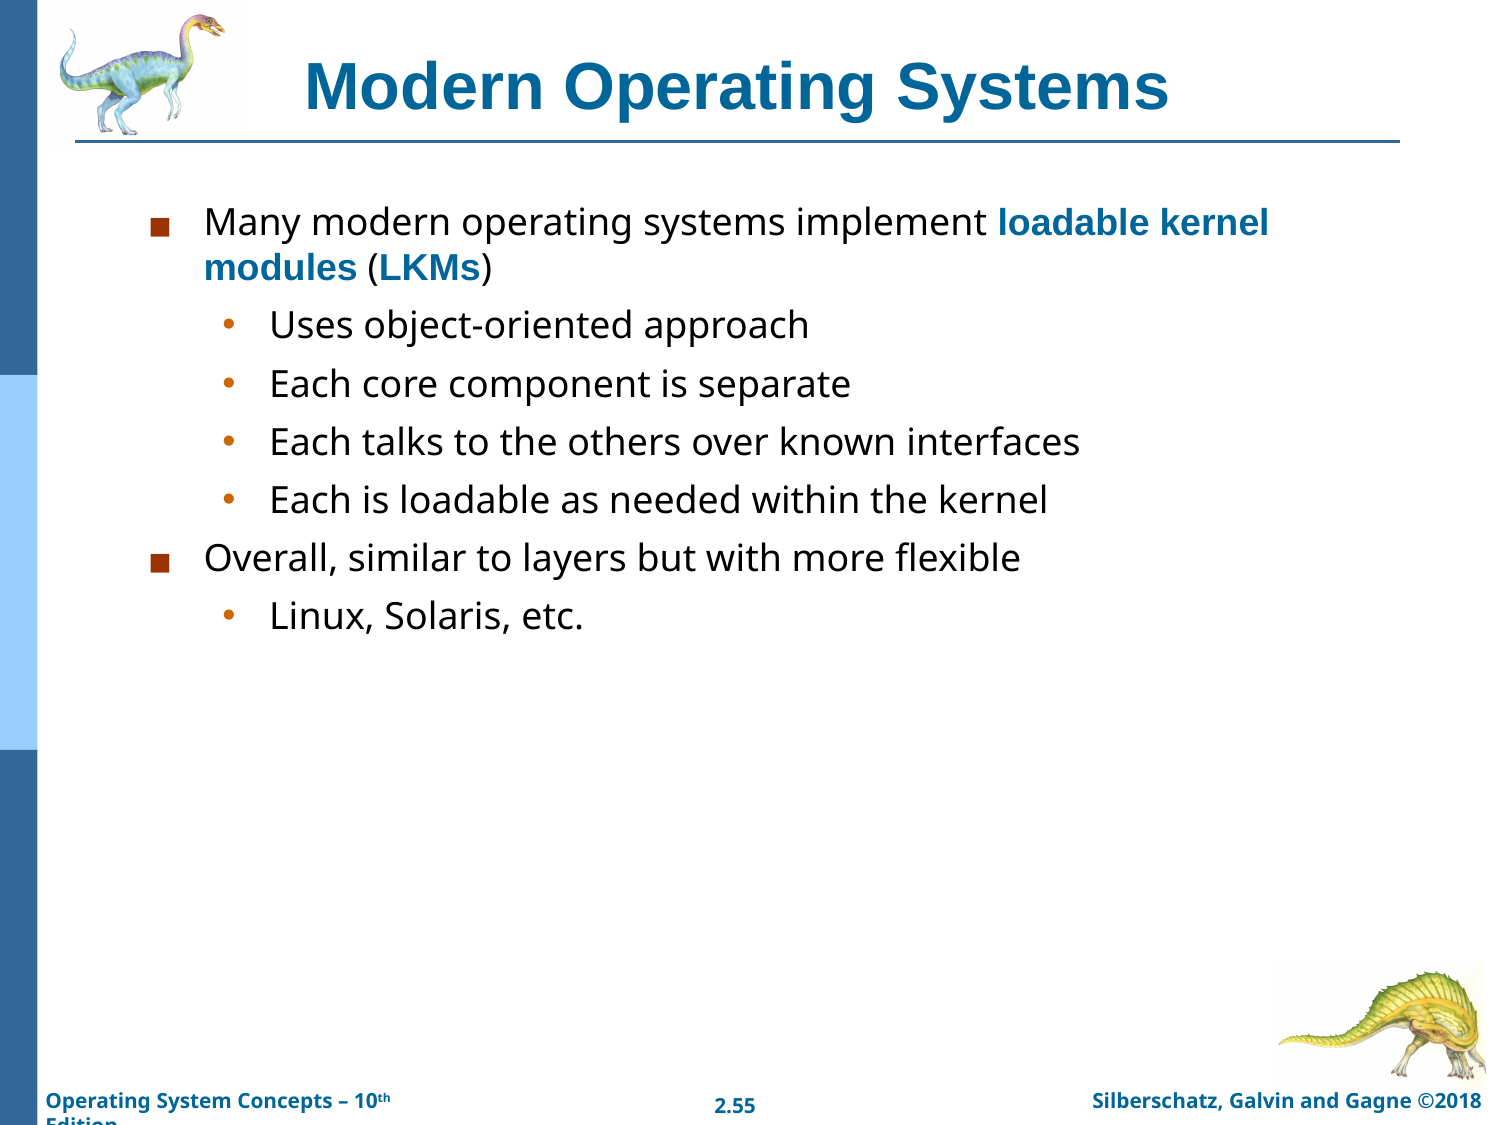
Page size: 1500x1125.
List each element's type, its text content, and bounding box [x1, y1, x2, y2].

title Modern Operating Systems [75, 35, 1400, 130]
list Many modern operating systems implement loadable kernel modules (LKMs) Uses object-oriented approach Each core component is separate Each talks to the others over known interfaces Each is loadable as needed within the kernel Overall, similar to layers but with more flexible Linux, Solaris, etc. [132, 190, 1309, 923]
picture [1275, 959, 1486, 1090]
picture [46, 0, 243, 149]
